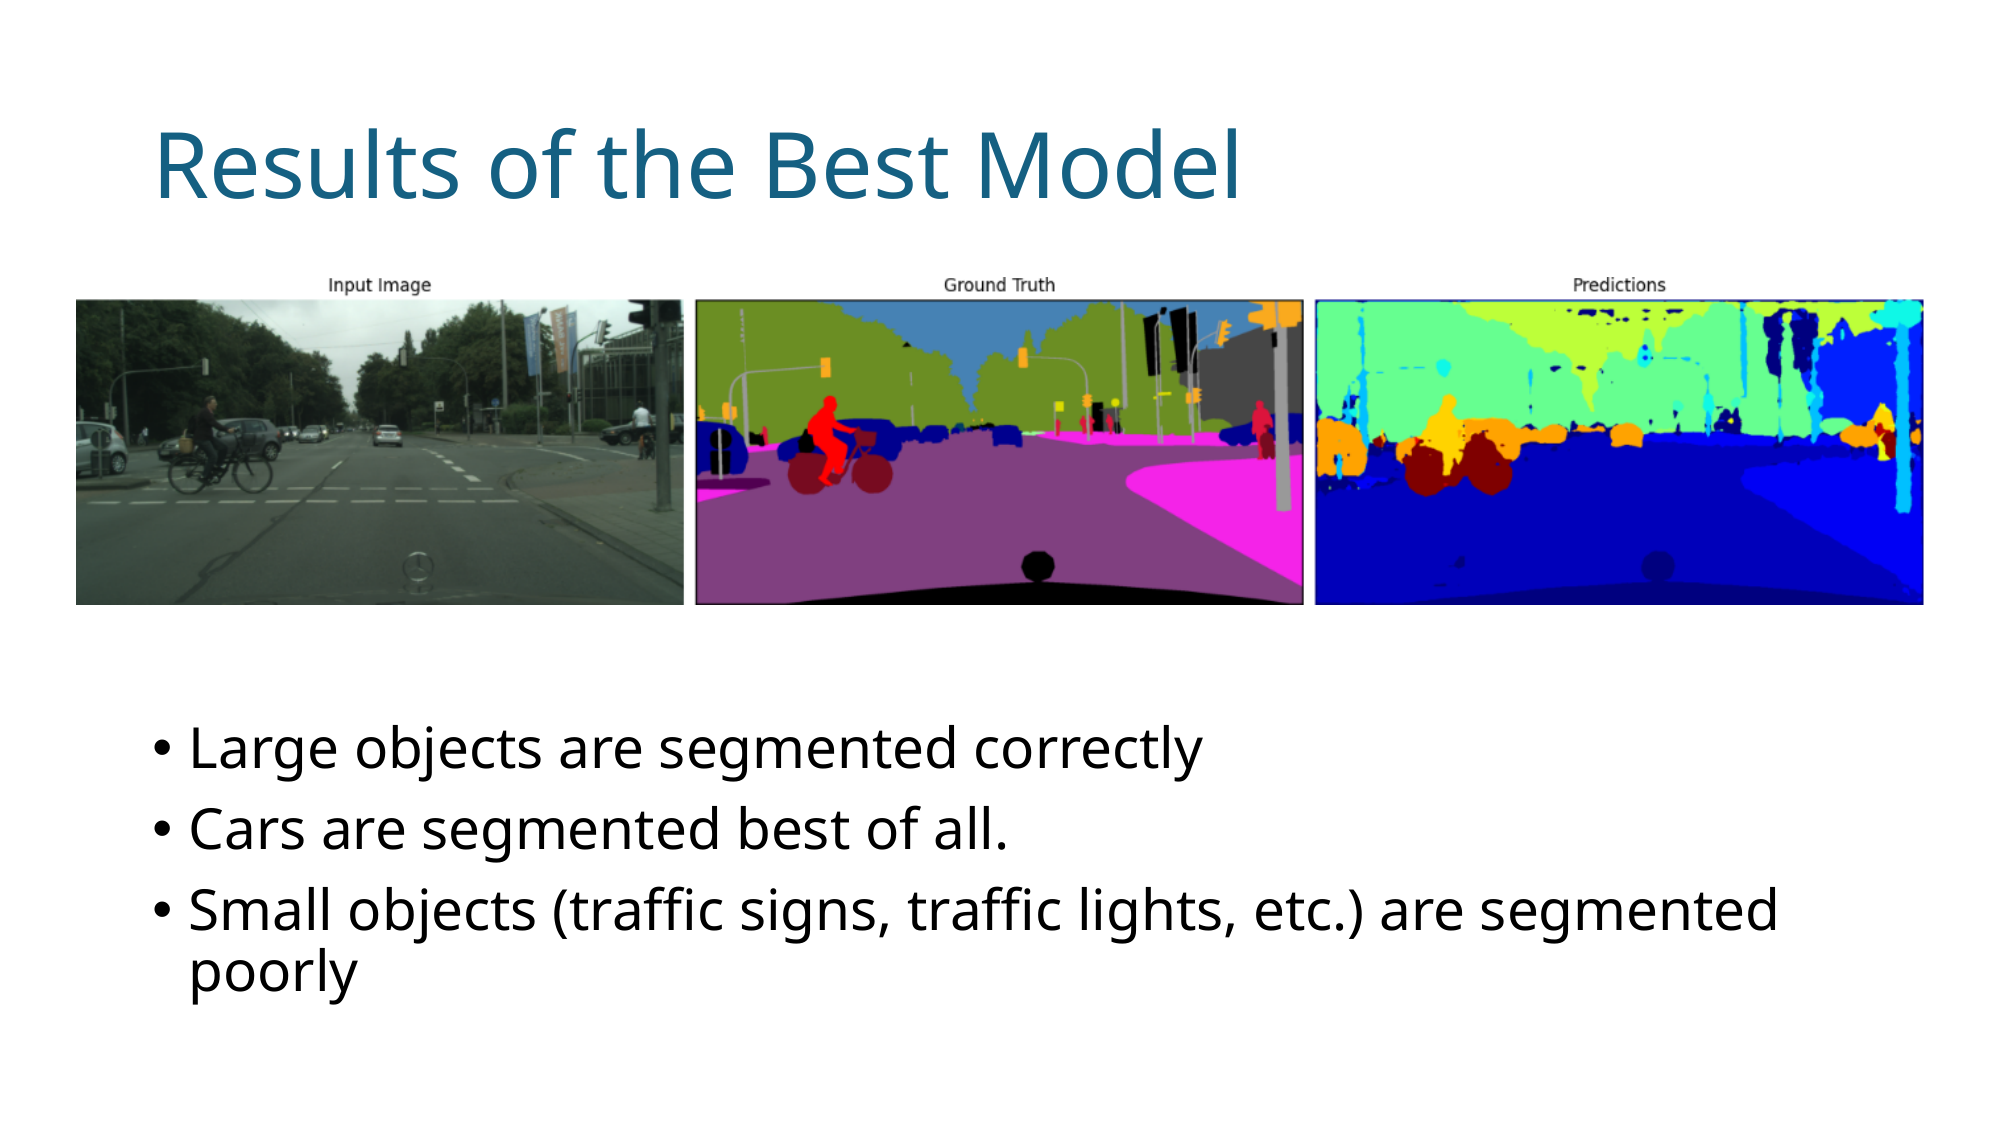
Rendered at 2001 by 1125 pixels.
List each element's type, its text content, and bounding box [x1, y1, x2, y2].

title Results of the Best Model [137, 59, 1863, 276]
list Large objects are segmented correctly Cars are segmented best of all. Small objects (traffic signs, traffic lights, etc.) are segmented poorly [137, 605, 1863, 1014]
picture [75, 276, 1925, 605]
